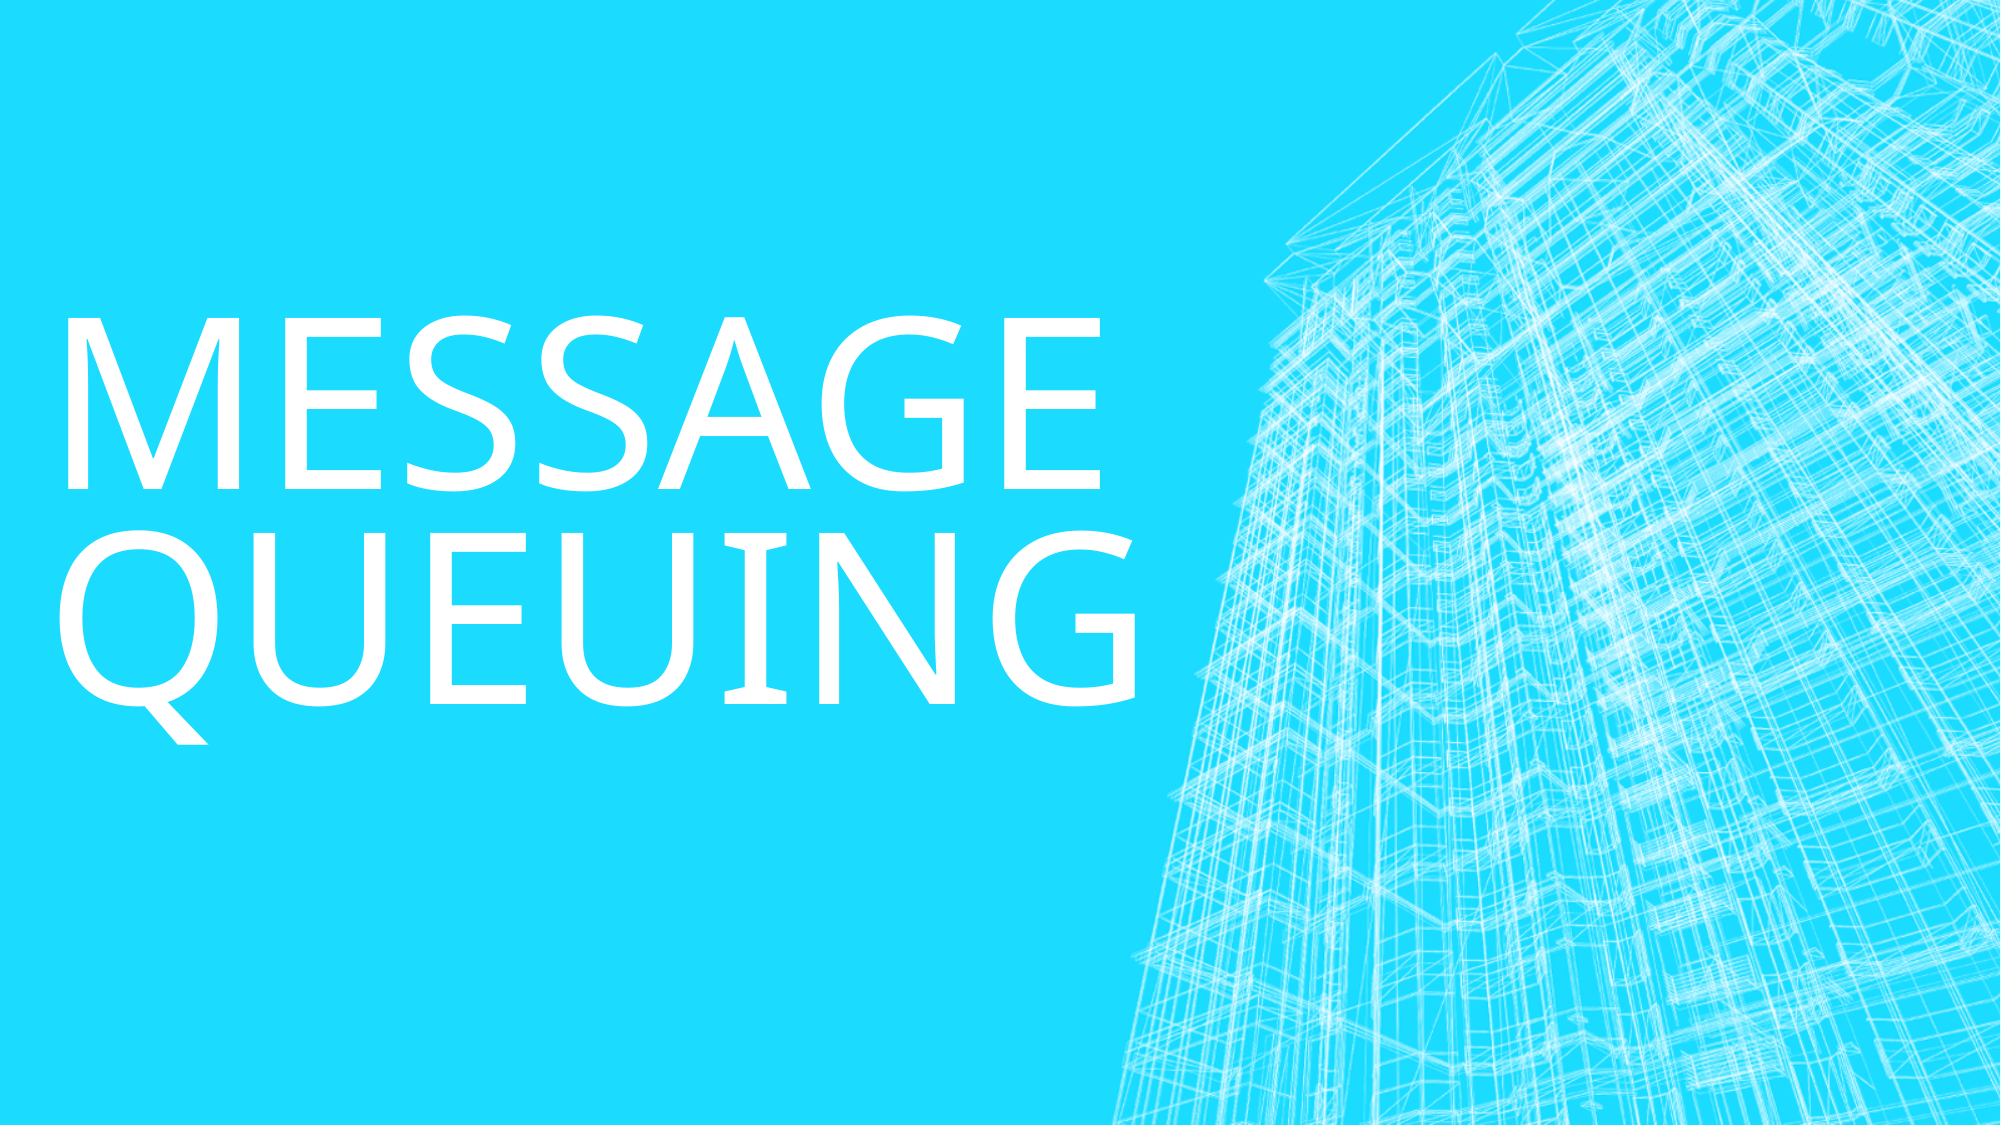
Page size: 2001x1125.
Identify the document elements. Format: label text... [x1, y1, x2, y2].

picture [0, 0, 2001, 1125]
title Message queuing [30, 230, 1730, 756]
